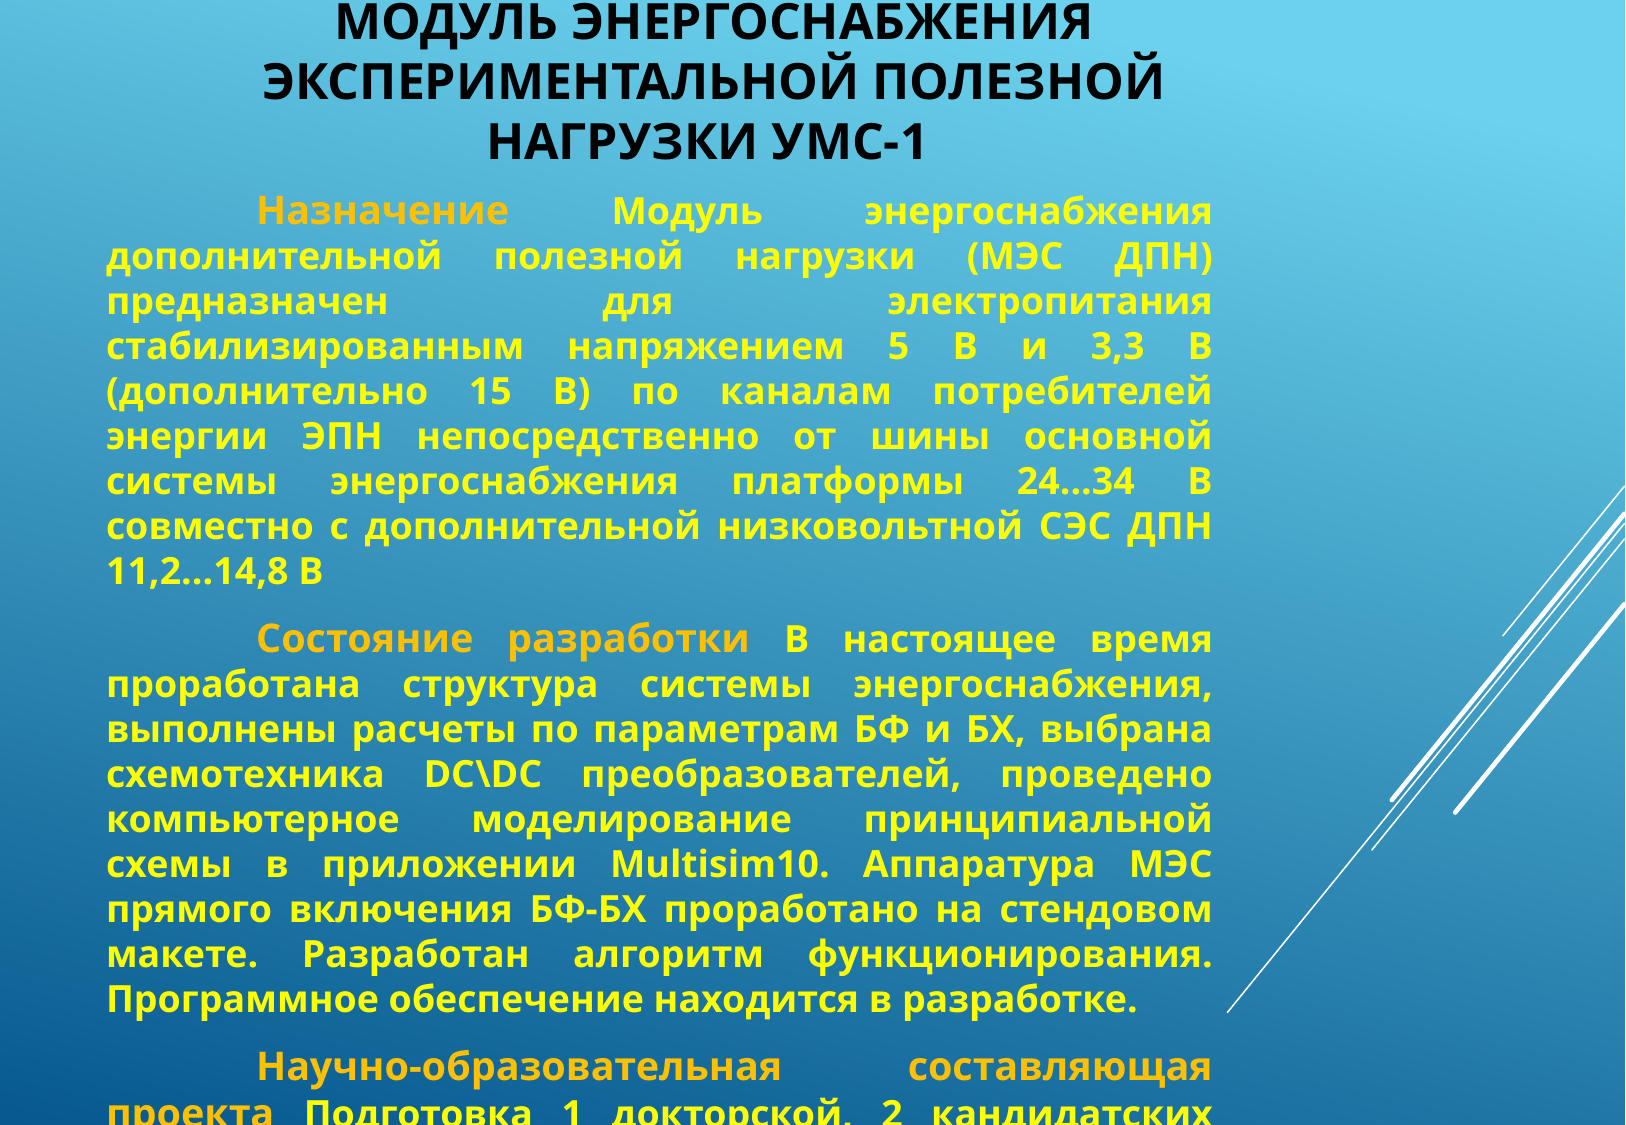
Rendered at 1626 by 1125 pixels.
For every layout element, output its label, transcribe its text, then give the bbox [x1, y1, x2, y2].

title Модуль энергоснабжения экспериментальной полезной нагрузки УМС-1 [145, 45, 1283, 178]
list Назначение Модуль энергоснабжения дополнительной полезной нагрузки (МЭС ДПН) предназначен для электропитания стабилизированным напряжением 5 В и 3,3 В (дополнительно 15 В) по каналам потребителей энергии ЭПН непосредственно от шины основной системы энергоснабжения платформы 24...34 В совместно с дополнительной низковольтной СЭС ДПН 11,2...14,8 В Состояние разработки В настоящее время проработана структура системы энергоснабжения, выполнены расчеты по параметрам БФ и БХ, выбрана схемотехника DC\DC преобразователей, проведено компьютерное моделирование принципиальной схемы в приложении Multisim10. Аппаратура МЭС прямого включения БФ-БХ проработано на стендовом макете. Разработан алгоритм функционирования. Программное обеспечение находится в разработке. Научно-образовательная составляющая проекта Подготовка 1 докторской, 2 кандидатских диссертаций, 5 магистерских работ и 5 дипломных проектов в учебно-научном центре «Микроспутникостроения» ХАИ [90, 176, 1229, 1082]
